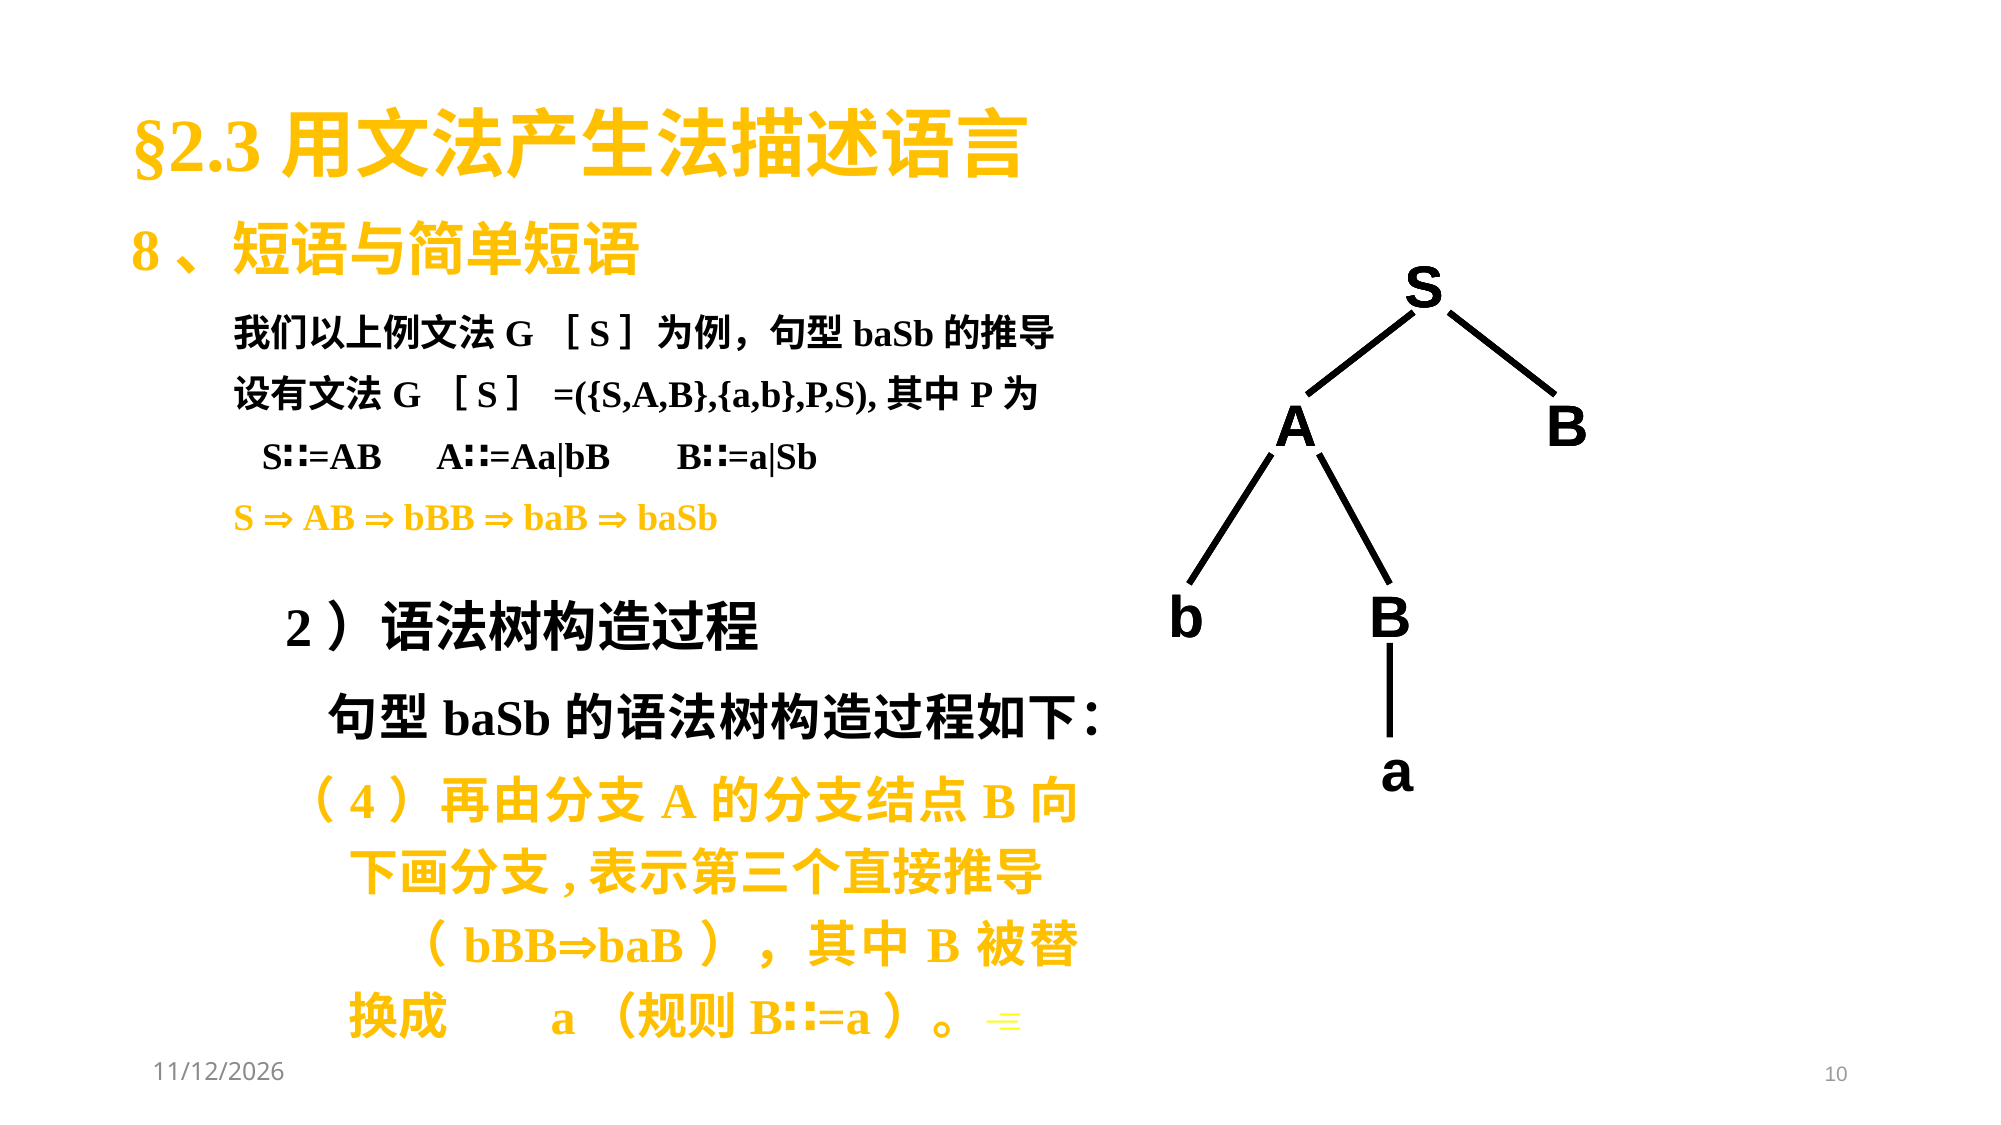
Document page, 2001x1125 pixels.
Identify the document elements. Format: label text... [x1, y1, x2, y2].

text_box a [1366, 725, 1461, 811]
slide_number 10 [1412, 1042, 1863, 1103]
text_box 2）语法树构造过程 句型baSb的语法树构造过程如下： （4）再由分支A的分支结点B向下画分支,表示第三个直接推导 （bBBbaB），其中B被替换成 a（规则B∷=a）。 [265, 572, 1095, 1125]
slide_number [137, 1042, 265, 1103]
text_box B [1354, 572, 1449, 657]
text_box 我们以上例文法G［S］为例，句型baSb的推导 设有文法G［S］=({S,A,B},{a,b},P,S),其中P为 S∷=AB A∷=Aa|bB B∷=a|Sb S  AB  bBB  baB  baSb [218, 292, 1219, 546]
text_box §2.3用文法产生法描述语言 8、短语与简单短语 [110, 71, 1561, 321]
text_box S [1389, 321, 1485, 327]
text_box B [1531, 380, 1627, 466]
text_box b [1153, 572, 1249, 657]
text_box A [1259, 380, 1355, 466]
